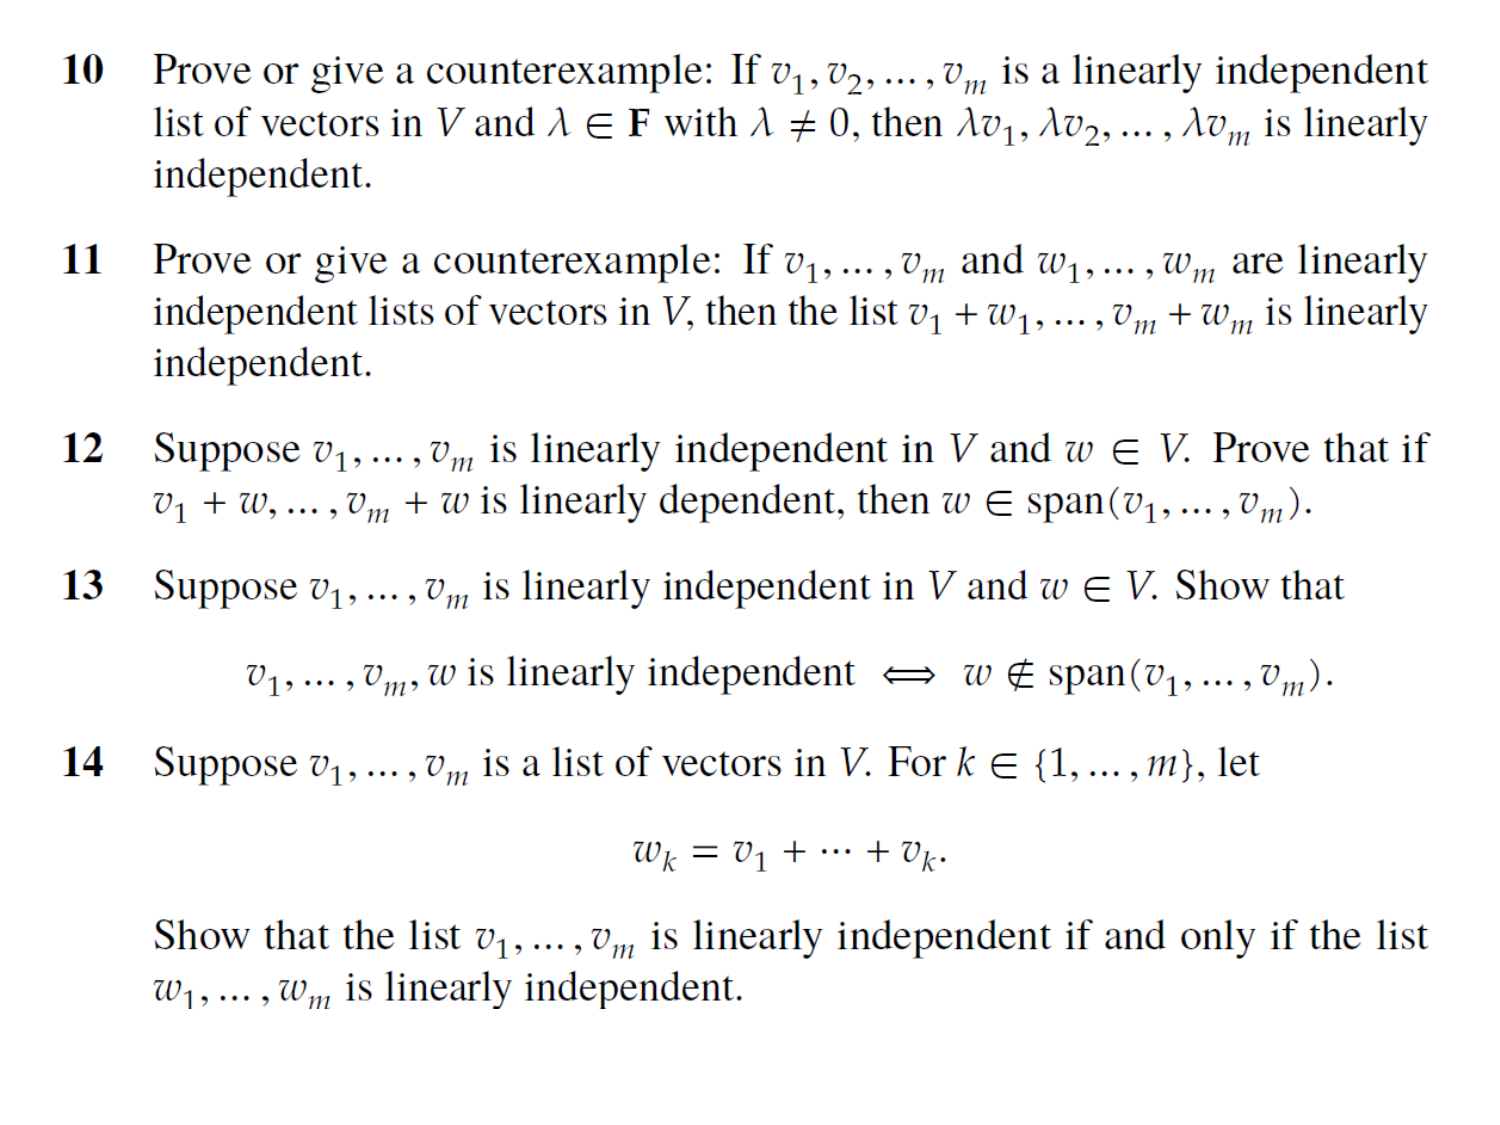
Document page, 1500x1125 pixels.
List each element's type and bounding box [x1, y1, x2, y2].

picture [49, 48, 1451, 1009]
